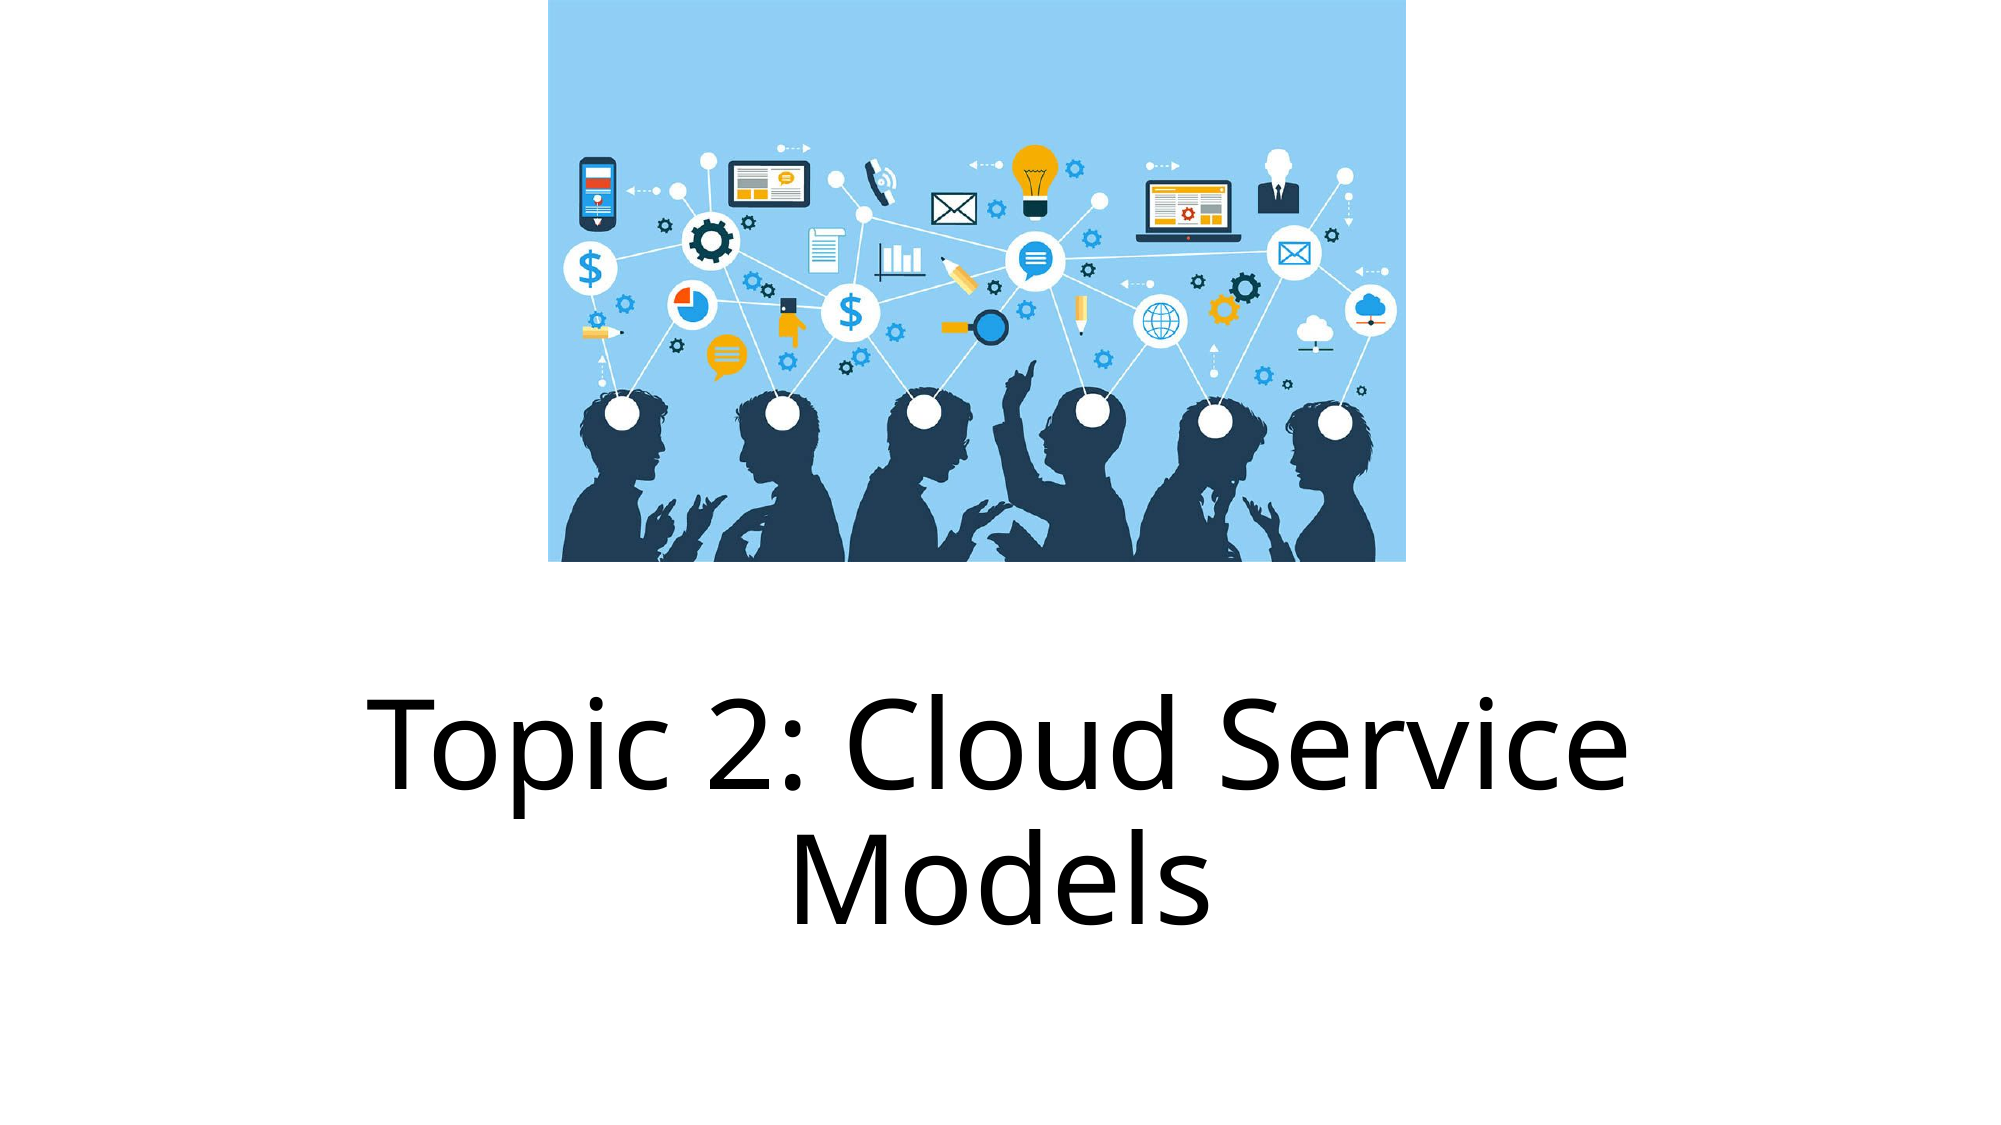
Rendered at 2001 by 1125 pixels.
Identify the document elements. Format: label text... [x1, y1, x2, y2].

title Topic 2: Cloud Service Models [137, 491, 1863, 960]
picture [548, 0, 1406, 562]
